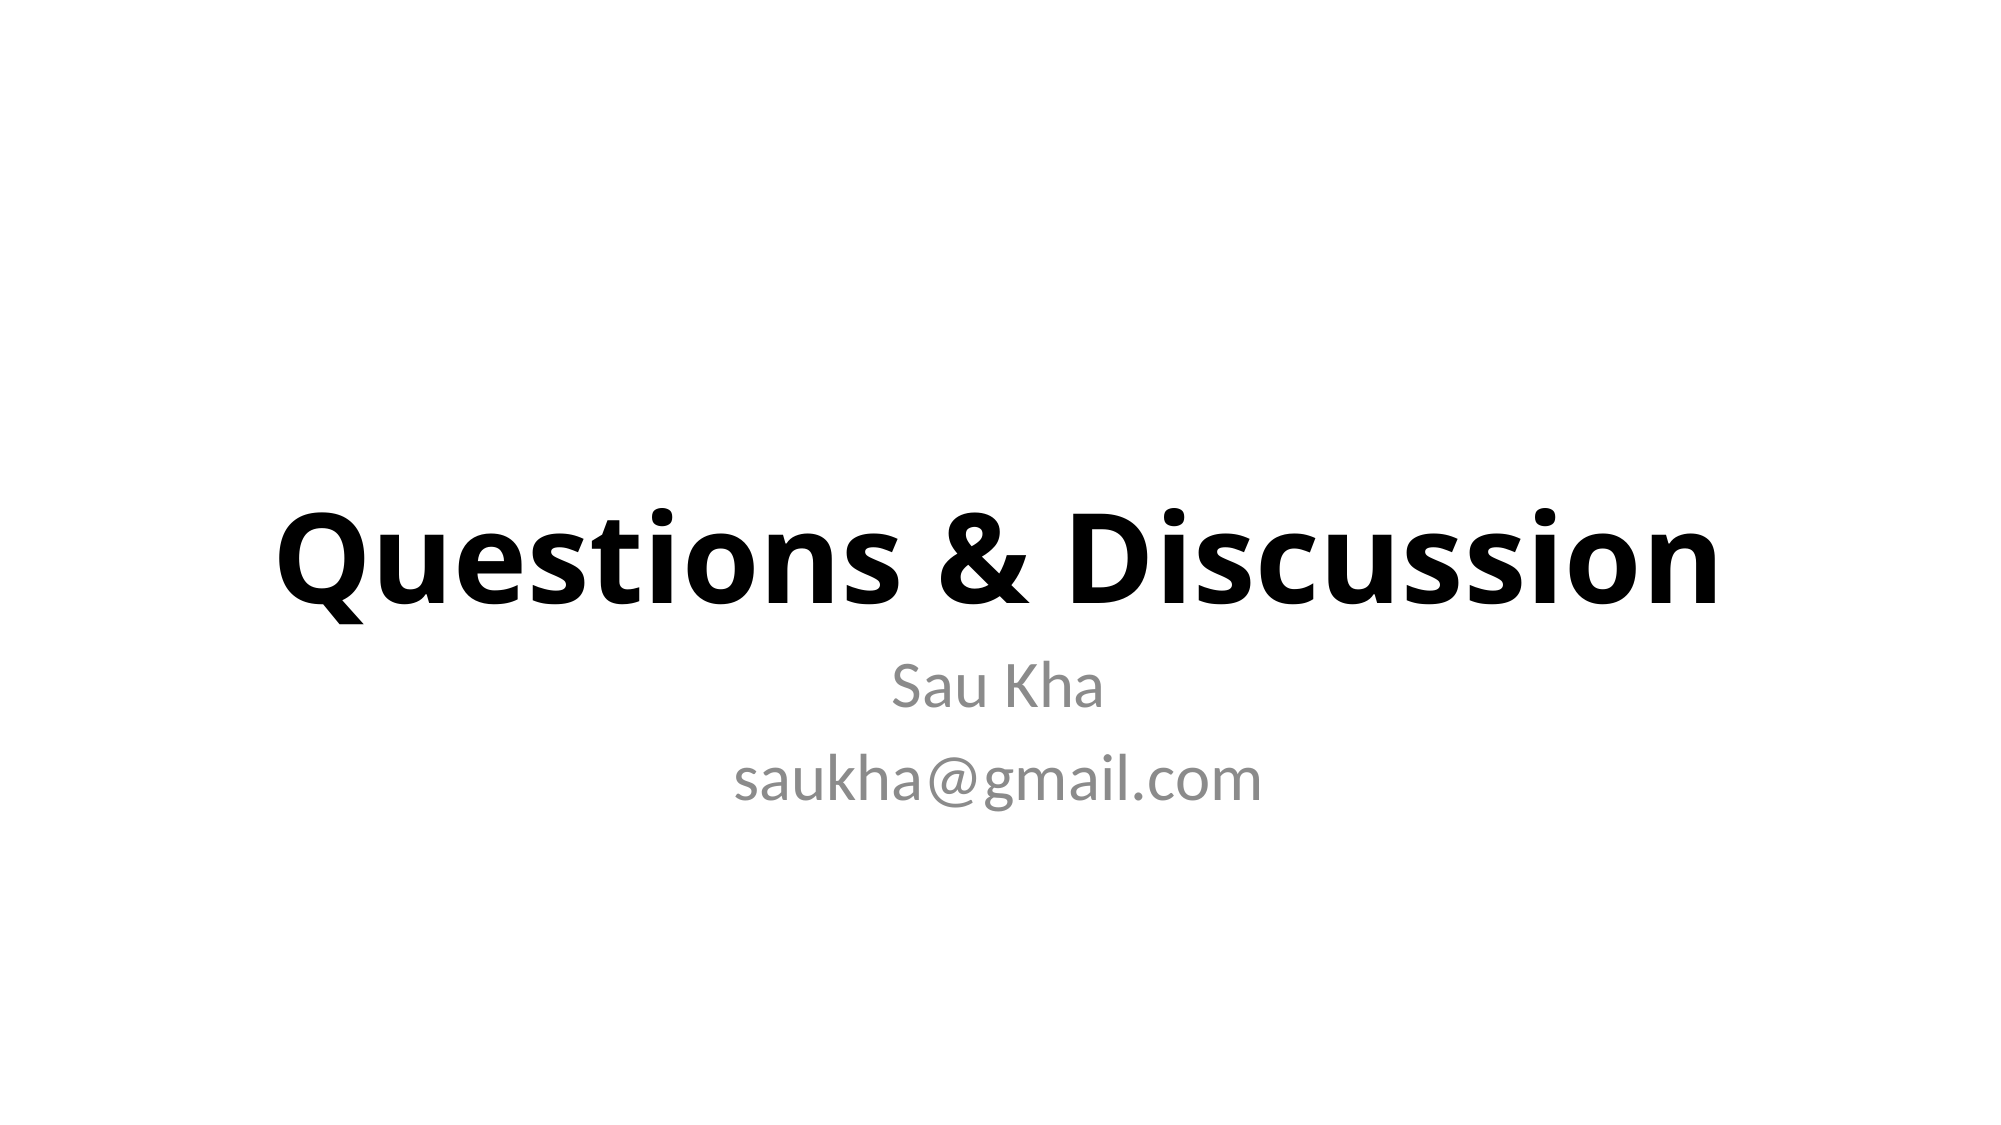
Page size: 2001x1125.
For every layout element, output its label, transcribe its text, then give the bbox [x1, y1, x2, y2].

title Questions & Discussion [136, 169, 1862, 638]
list Sau Kha saukha@gmail.com [136, 642, 1862, 889]
